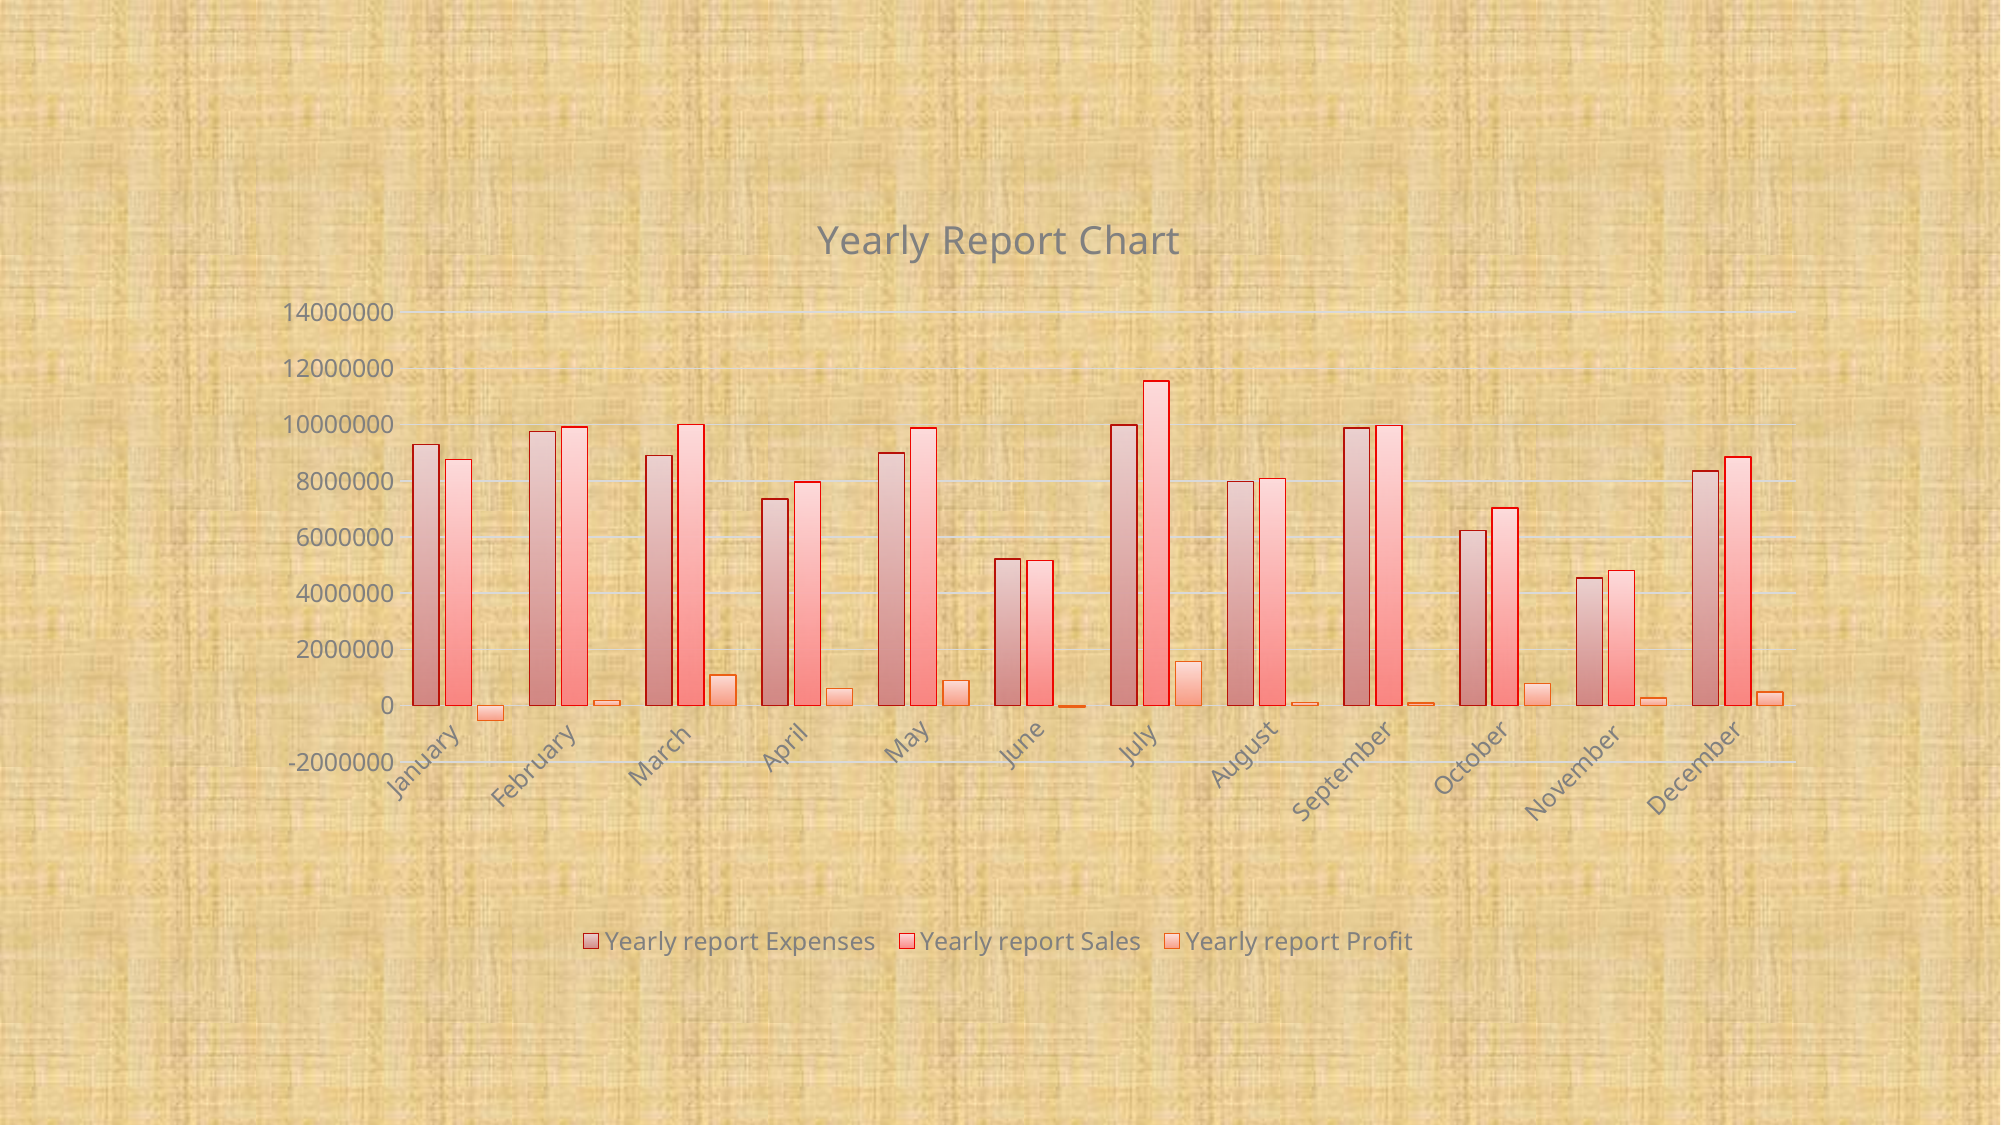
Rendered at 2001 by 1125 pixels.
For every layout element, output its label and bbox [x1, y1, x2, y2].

picture [0, 0, 2001, 1125]
chart [154, 177, 1843, 964]
